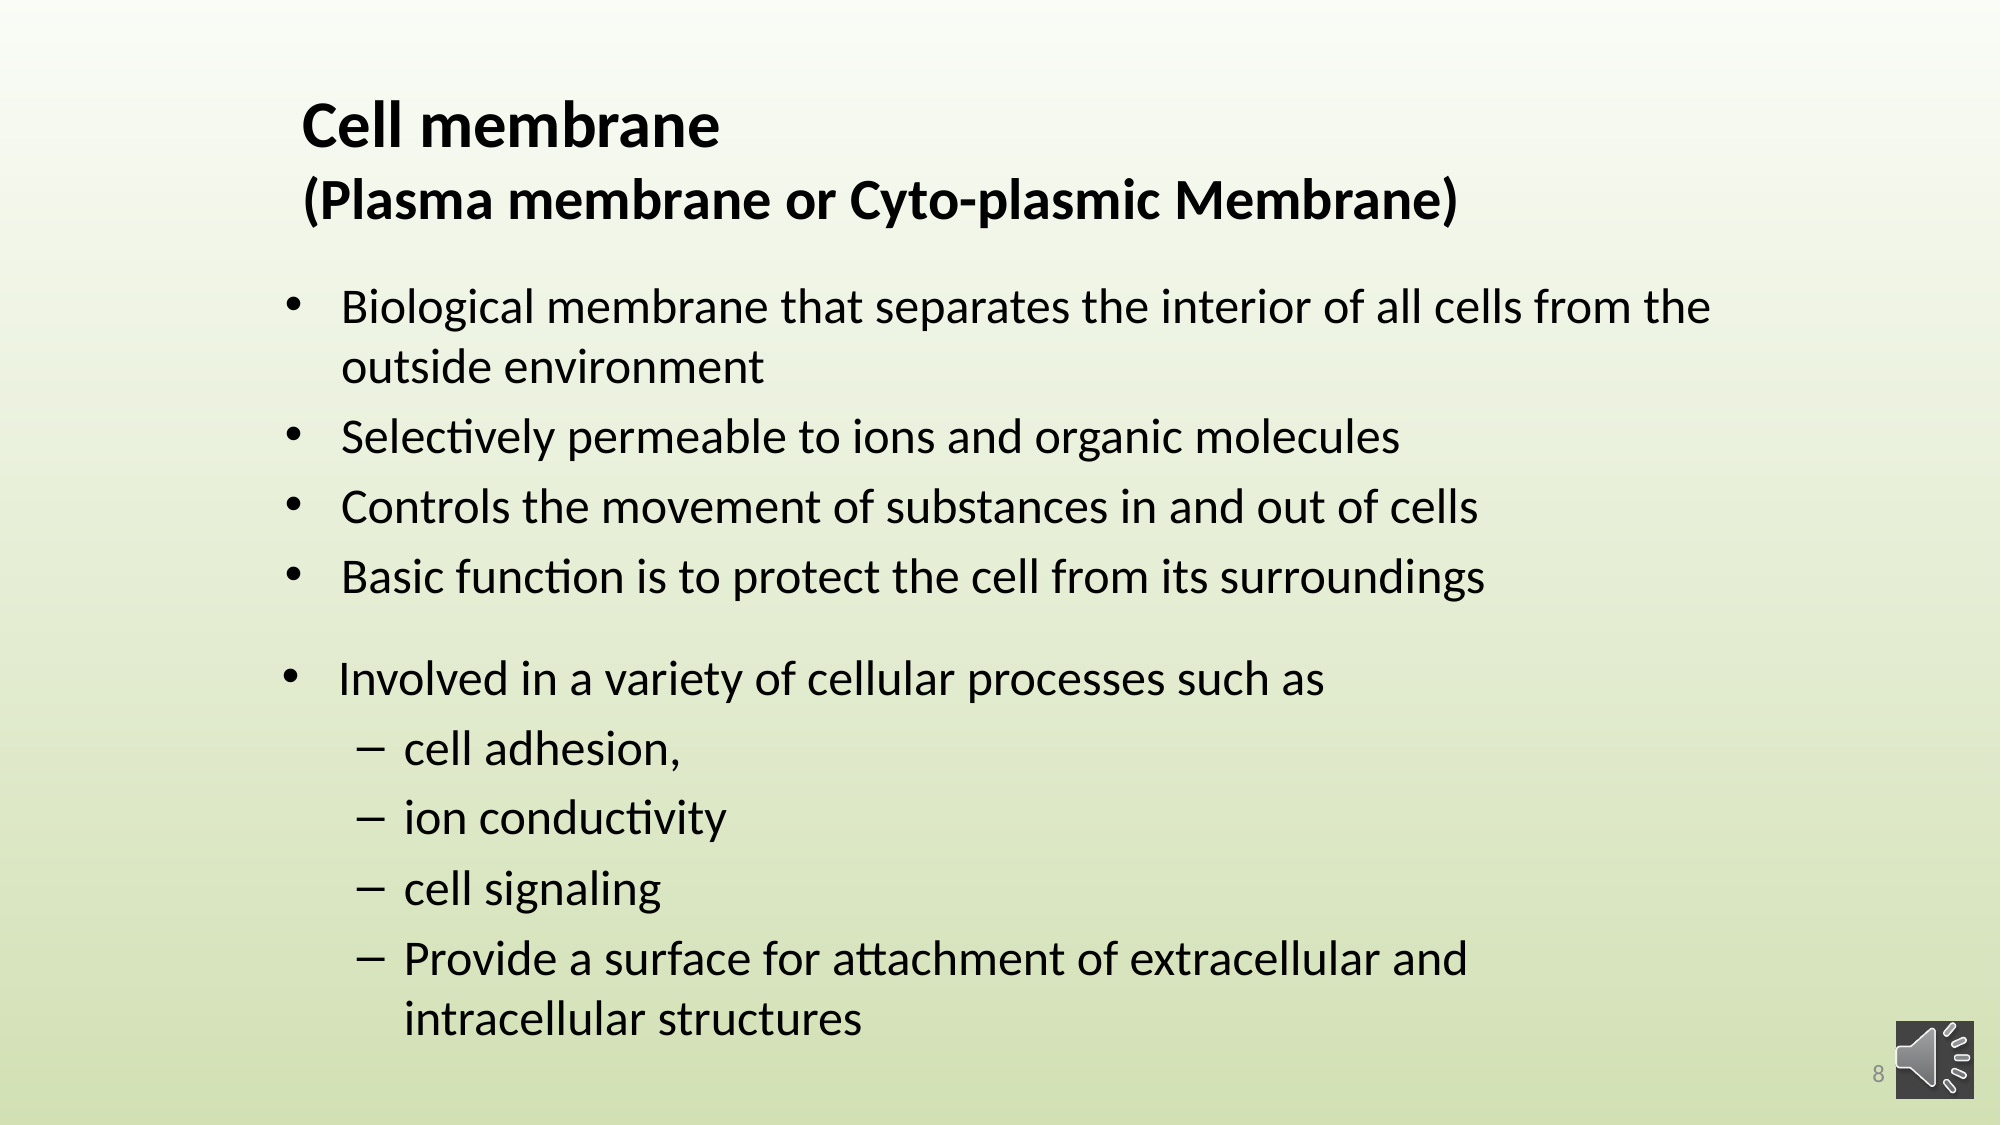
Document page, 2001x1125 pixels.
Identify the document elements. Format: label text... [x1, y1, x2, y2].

text_box Involved in a variety of cellular processes such as cell adhesion, ion conductivity cell signaling Provide a surface for attachment of extracellular and intracellular structures [266, 637, 1730, 1056]
title Cell membrane (Plasma membrane or Cyto-plasmic Membrane) [287, 62, 1638, 250]
list Biological membrane that separates the interior of all cells from the outside environment Selectively permeable to ions and organic molecules Controls the movement of substances in and out of cells Basic function is to protect the cell from its surroundings [269, 265, 1808, 629]
picture [1894, 1019, 1976, 1101]
slide_number 8 [1433, 1042, 1889, 1103]
